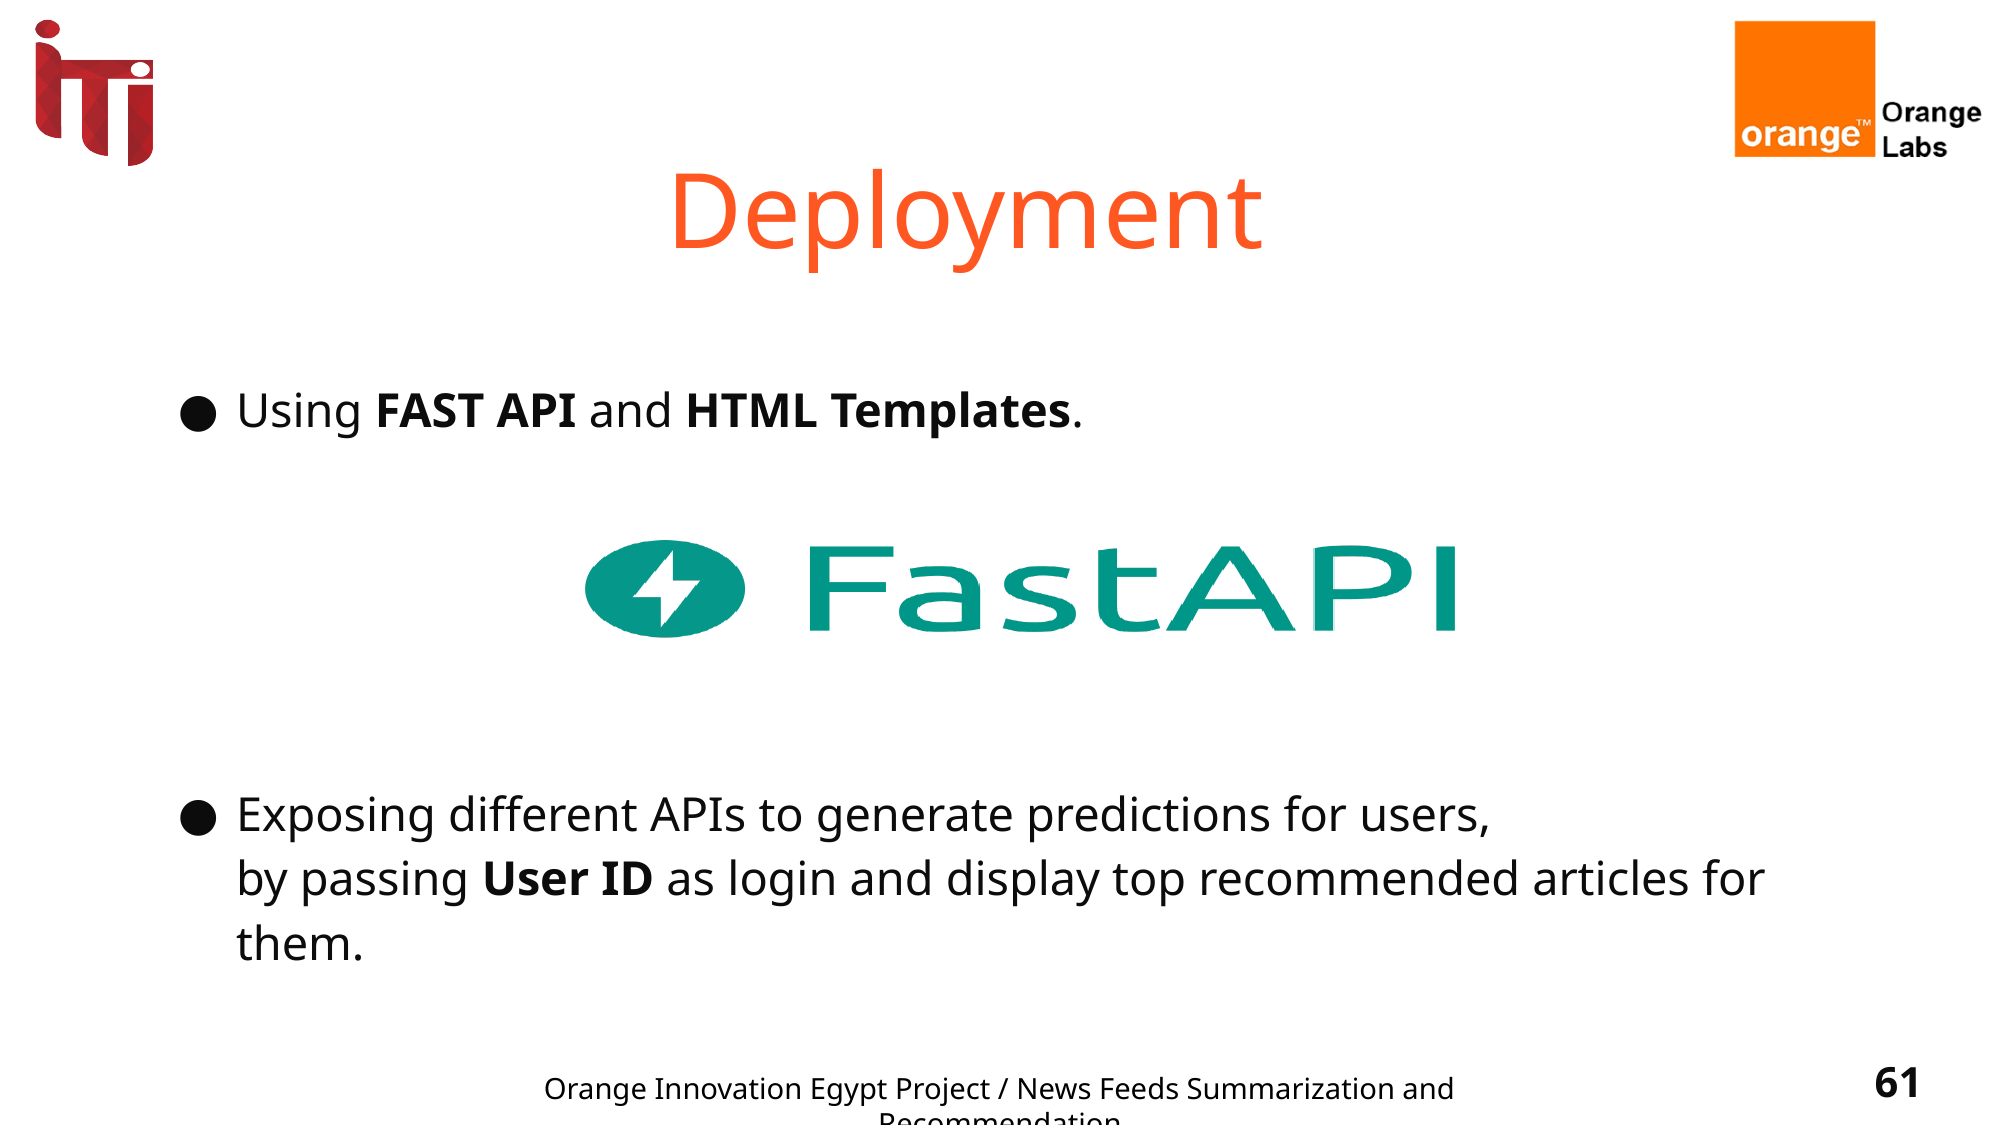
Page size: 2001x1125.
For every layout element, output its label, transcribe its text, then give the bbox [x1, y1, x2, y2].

list Using FAST API and HTML Templates. Exposing different APIs to generate predictions for users, by passing User ID as login and display top recommended articles for them. [161, 364, 1839, 982]
picture [1712, 12, 2000, 166]
slide_number ‹#› [1777, 1061, 1938, 1107]
picture [453, 465, 1589, 713]
picture [24, 0, 169, 166]
title Deployment [168, 96, 1763, 342]
